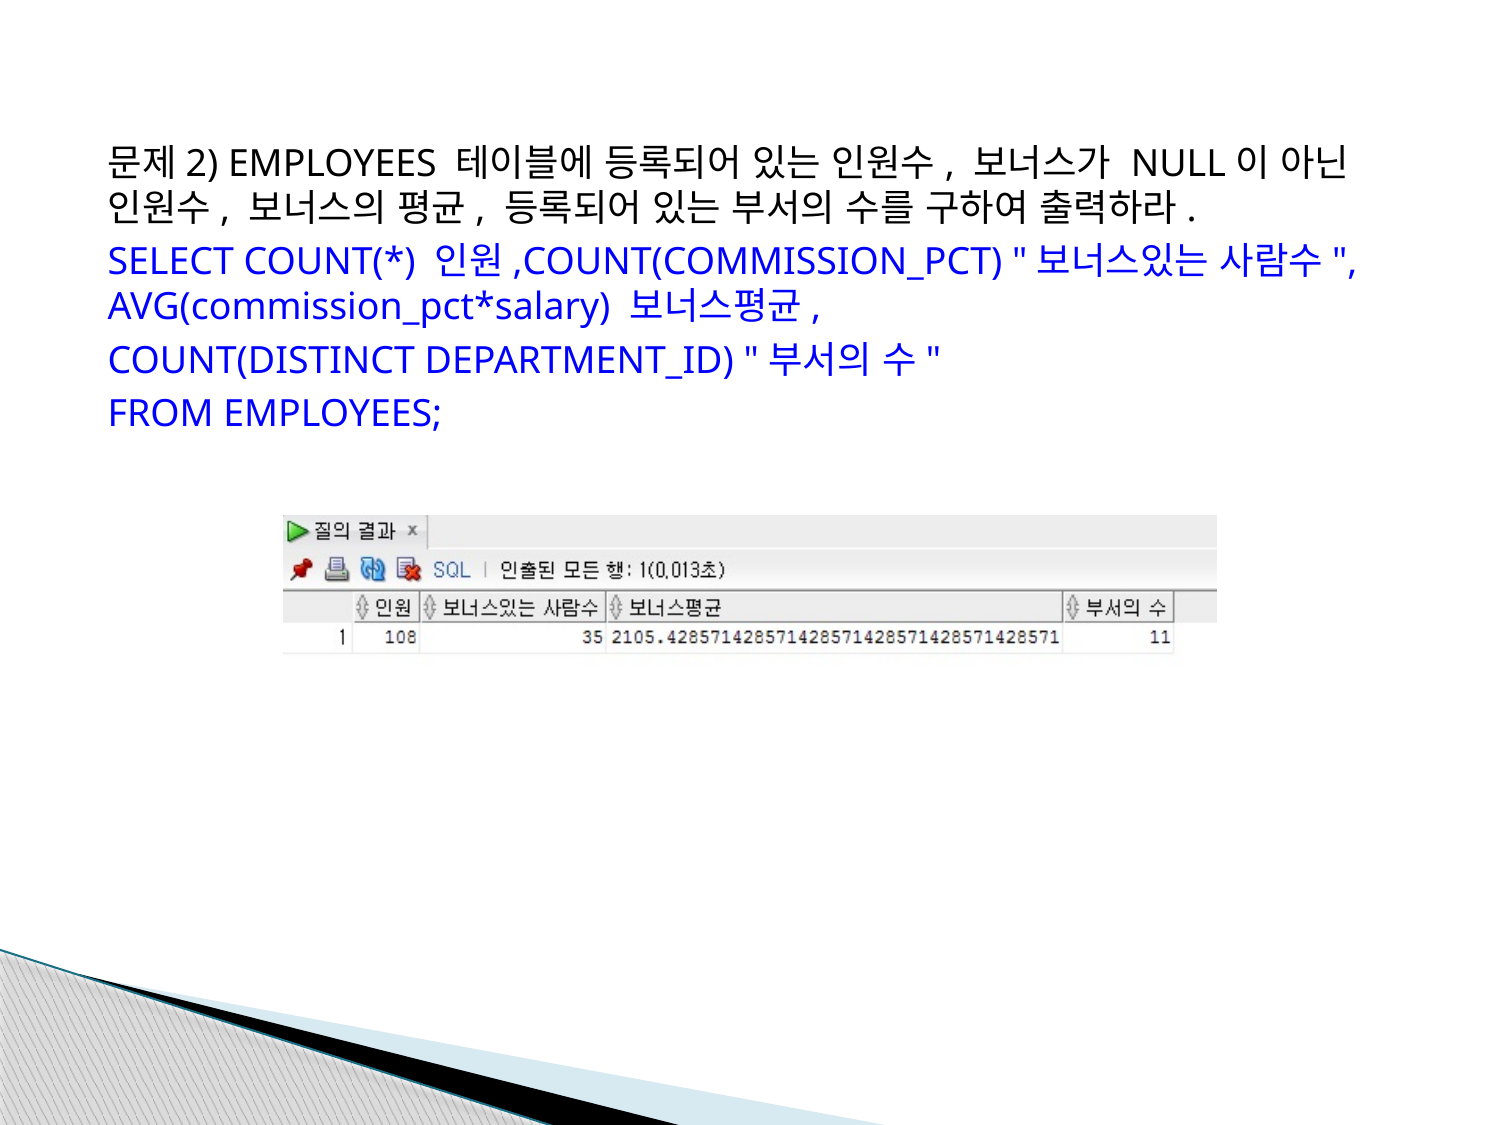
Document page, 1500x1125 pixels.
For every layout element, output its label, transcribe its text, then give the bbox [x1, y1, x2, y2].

picture [283, 514, 1217, 811]
list 문제2) EMPLOYEES 테이블에 등록되어 있는 인원수, 보너스가 NULL이 아닌 인원수, 보너스의 평균, 등록되어 있는 부서의 수를 구하여 출력하라. SELECT COUNT(*) 인원,COUNT(COMMISSION_PCT) "보너스있는 사람수", AVG(commission_pct*salary) 보너스평균, COUNT(DISTINCT DEPARTMENT_ID) "부서의 수" FROM EMPLOYEES; [75, 78, 1425, 986]
